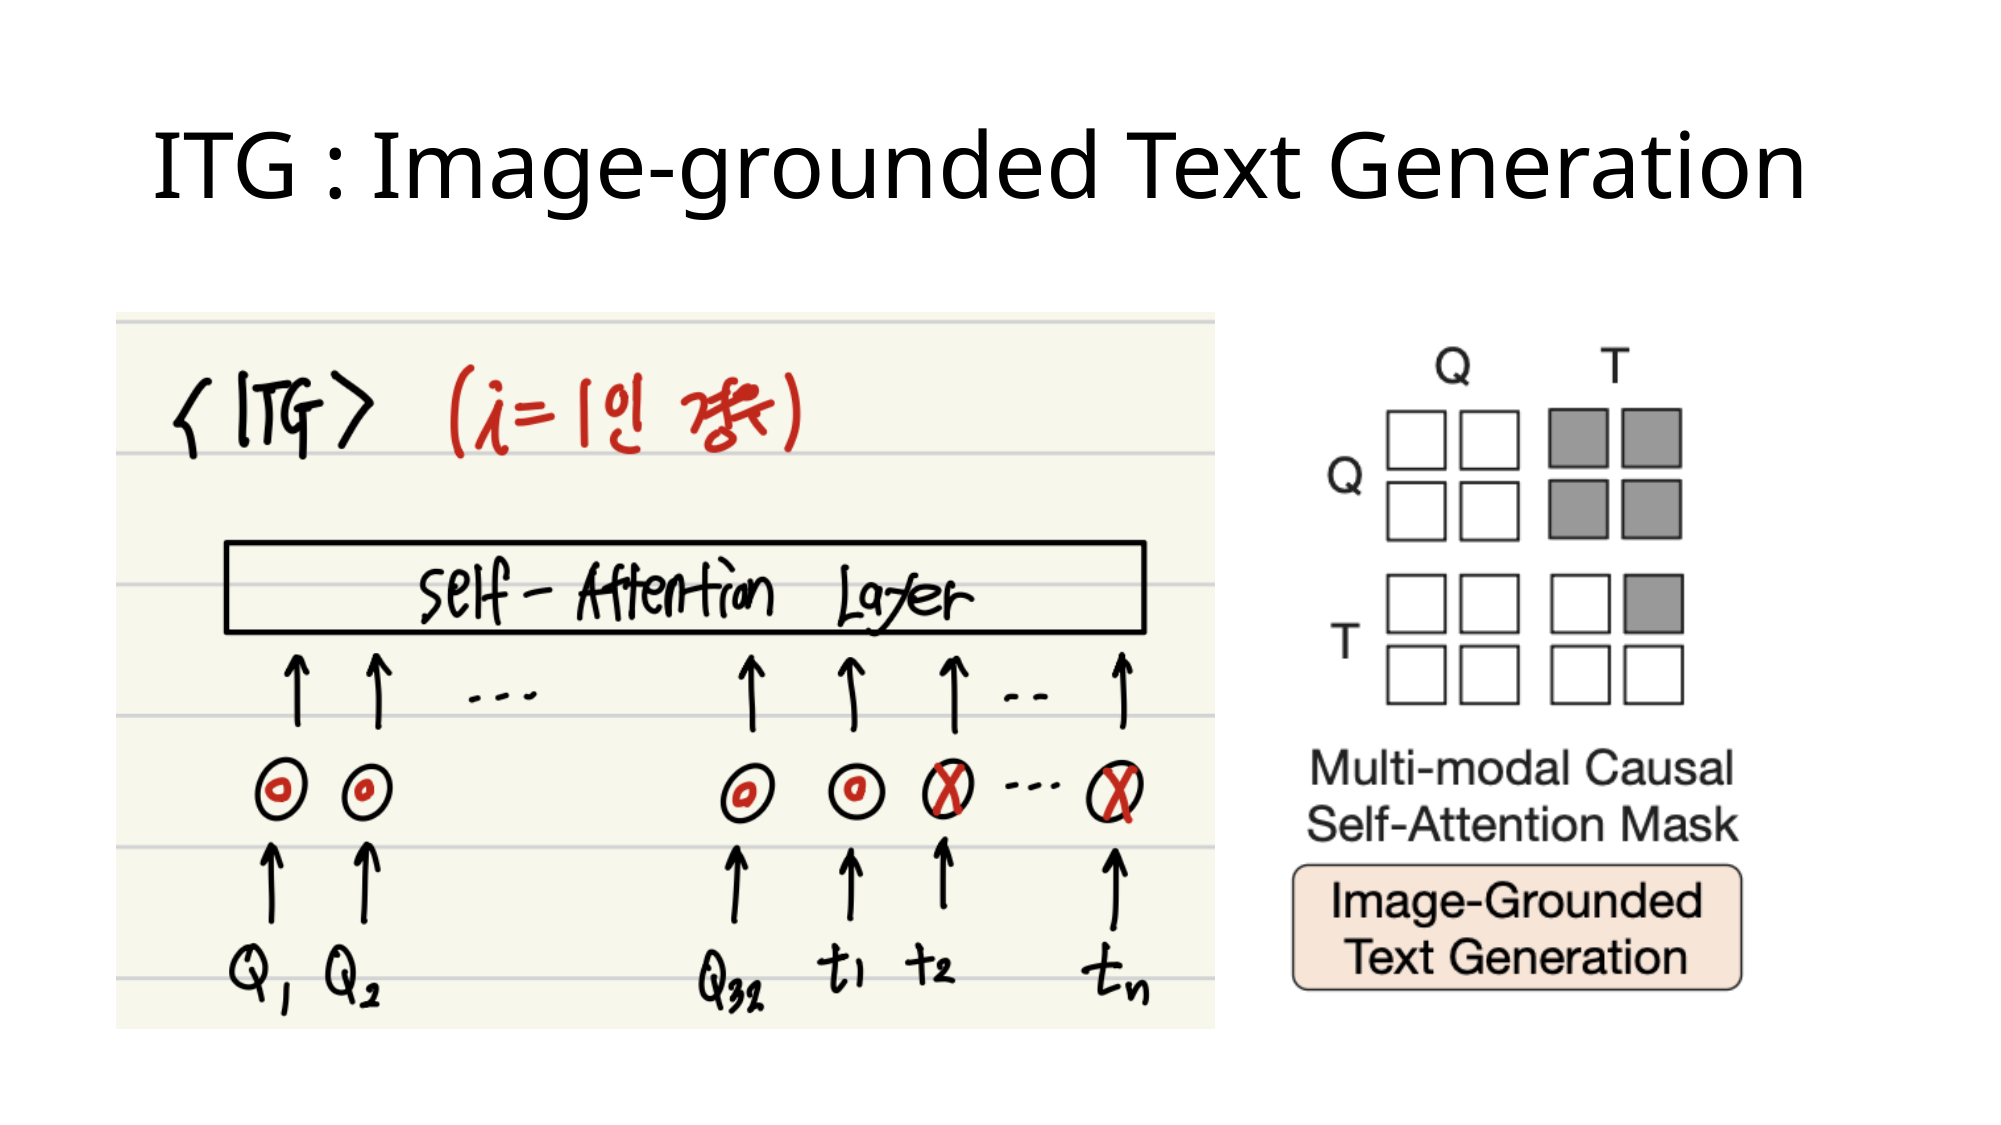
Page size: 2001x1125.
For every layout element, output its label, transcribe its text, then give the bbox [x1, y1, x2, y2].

picture [115, 311, 1215, 1029]
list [1265, 311, 1784, 1029]
title ITG : Image-grounded Text Generation [137, 59, 1863, 278]
